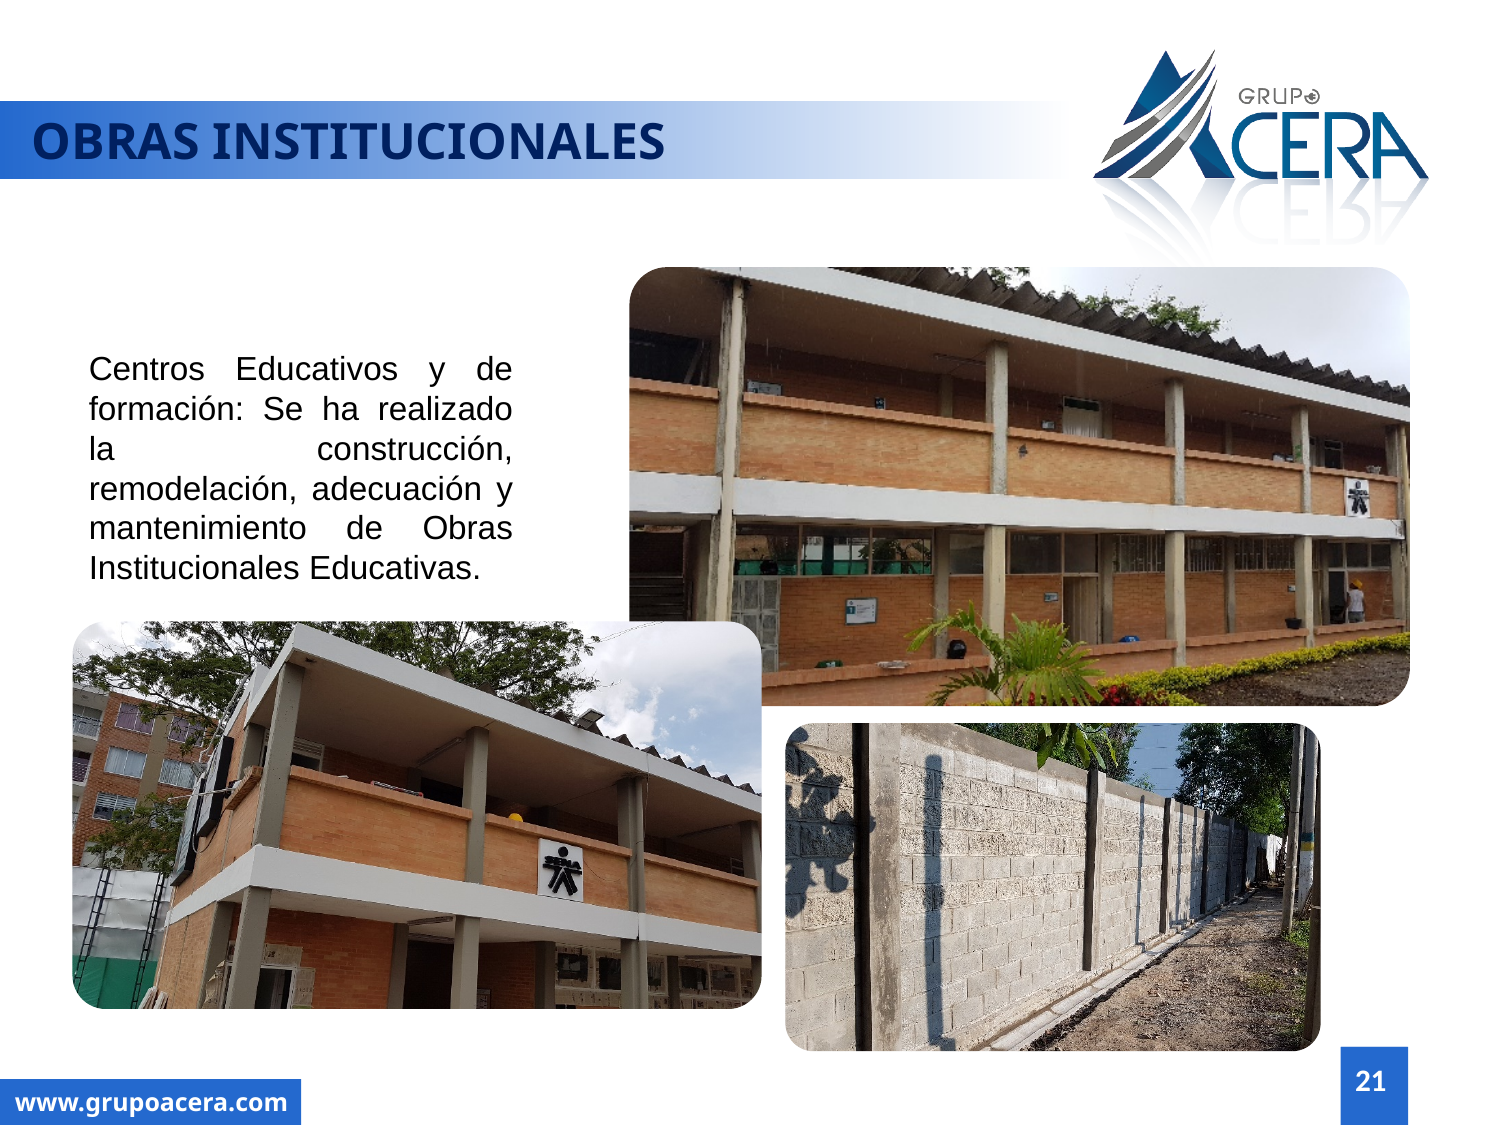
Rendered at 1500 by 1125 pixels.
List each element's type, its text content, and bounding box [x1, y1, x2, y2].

text_box [1338, 1045, 1410, 1125]
picture [0, 101, 1071, 180]
picture [785, 722, 1321, 1052]
picture [72, 49, 1430, 1010]
text_box Centros Educativos y de formación: Se ha realizado la construcción, remodelación, adecuación y mantenimiento de Obras Institucionales Educativas. [73, 339, 529, 594]
text_box 21 [1340, 1052, 1402, 1105]
text_box www.grupoacera.com [0, 1079, 313, 1124]
